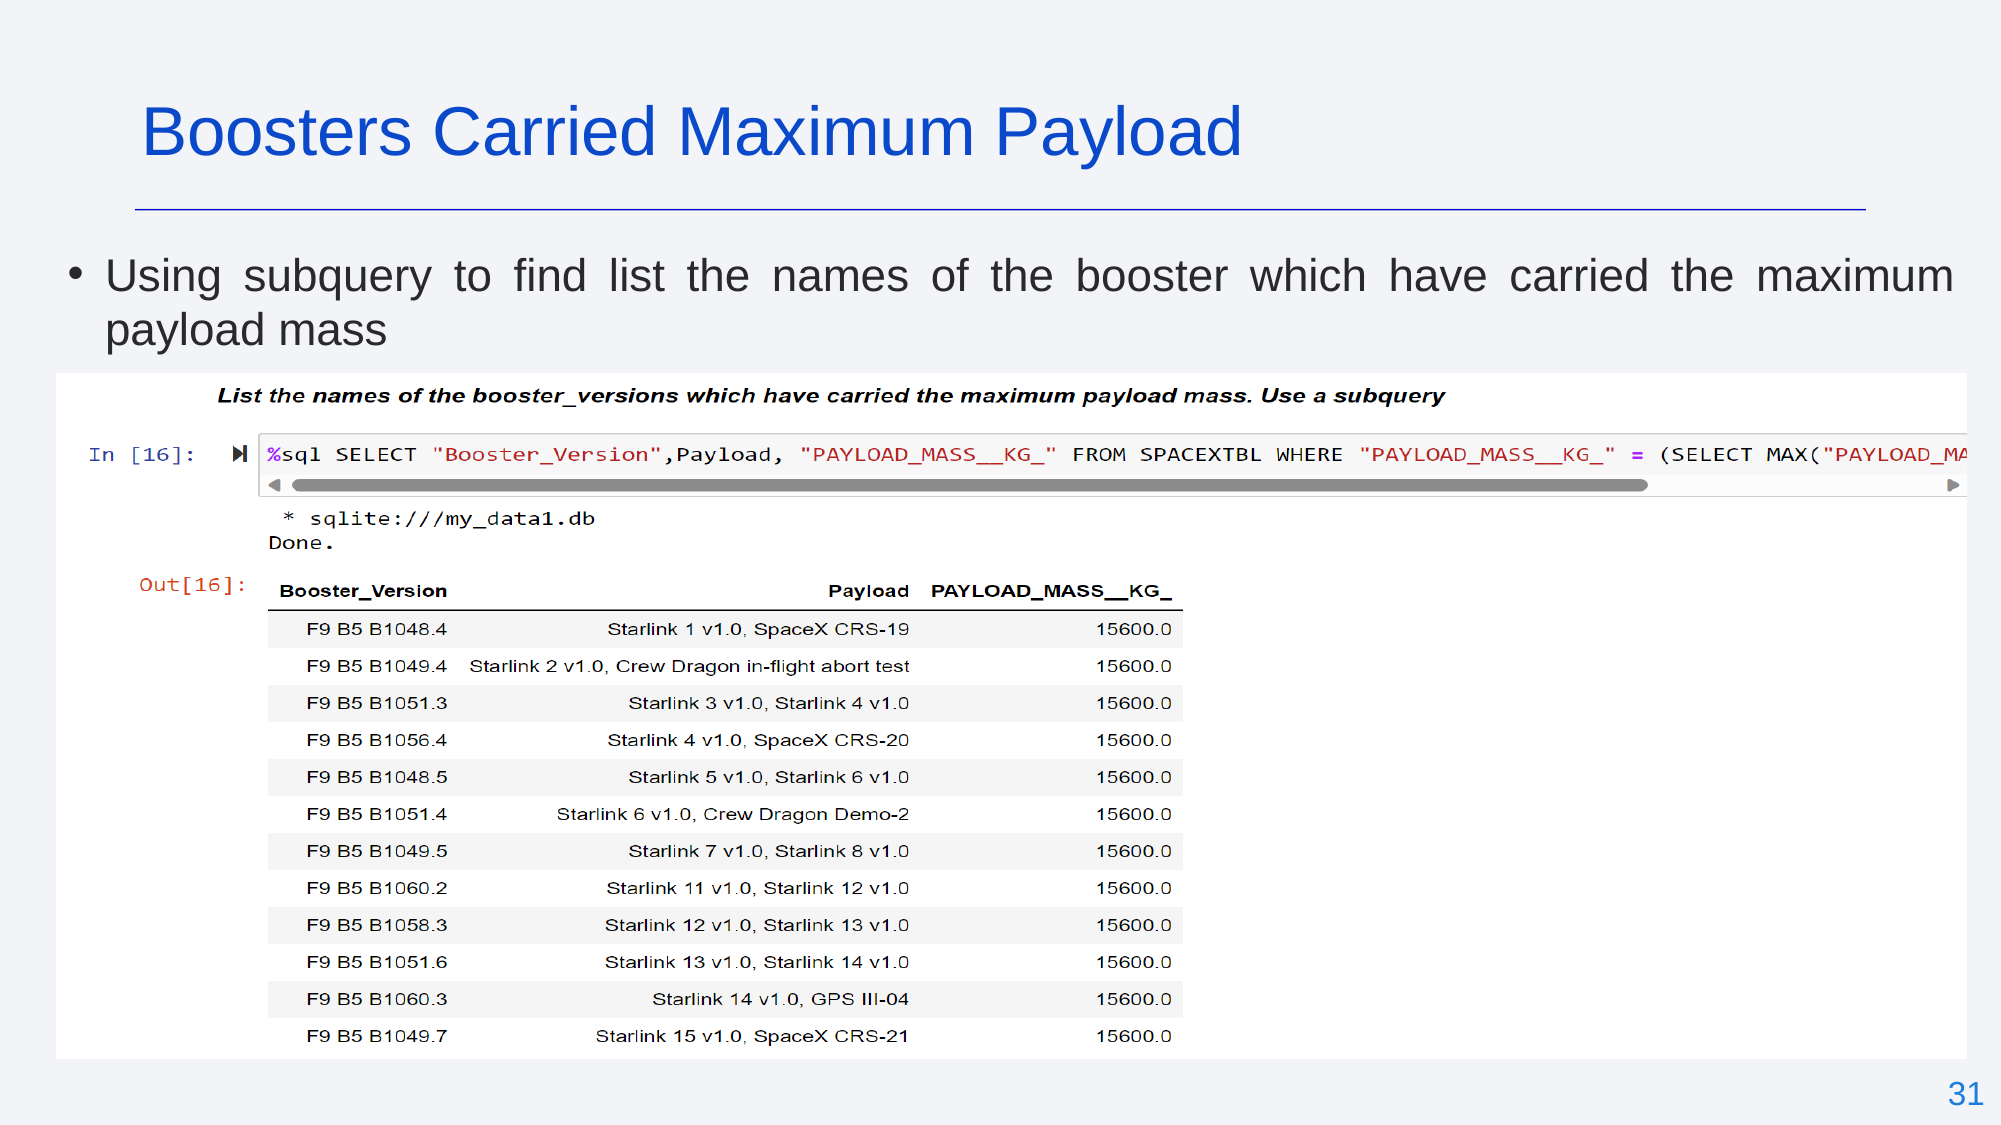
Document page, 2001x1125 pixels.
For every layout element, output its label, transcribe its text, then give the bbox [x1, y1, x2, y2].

picture [0, 0, 2001, 1125]
list Using subquery to find list the names of the booster which have carried the maximum payload mass [52, 237, 1971, 376]
text_box Boosters Carried Maximum Payload [126, 88, 1852, 179]
slide_number ‹#› [1550, 1059, 2000, 1125]
